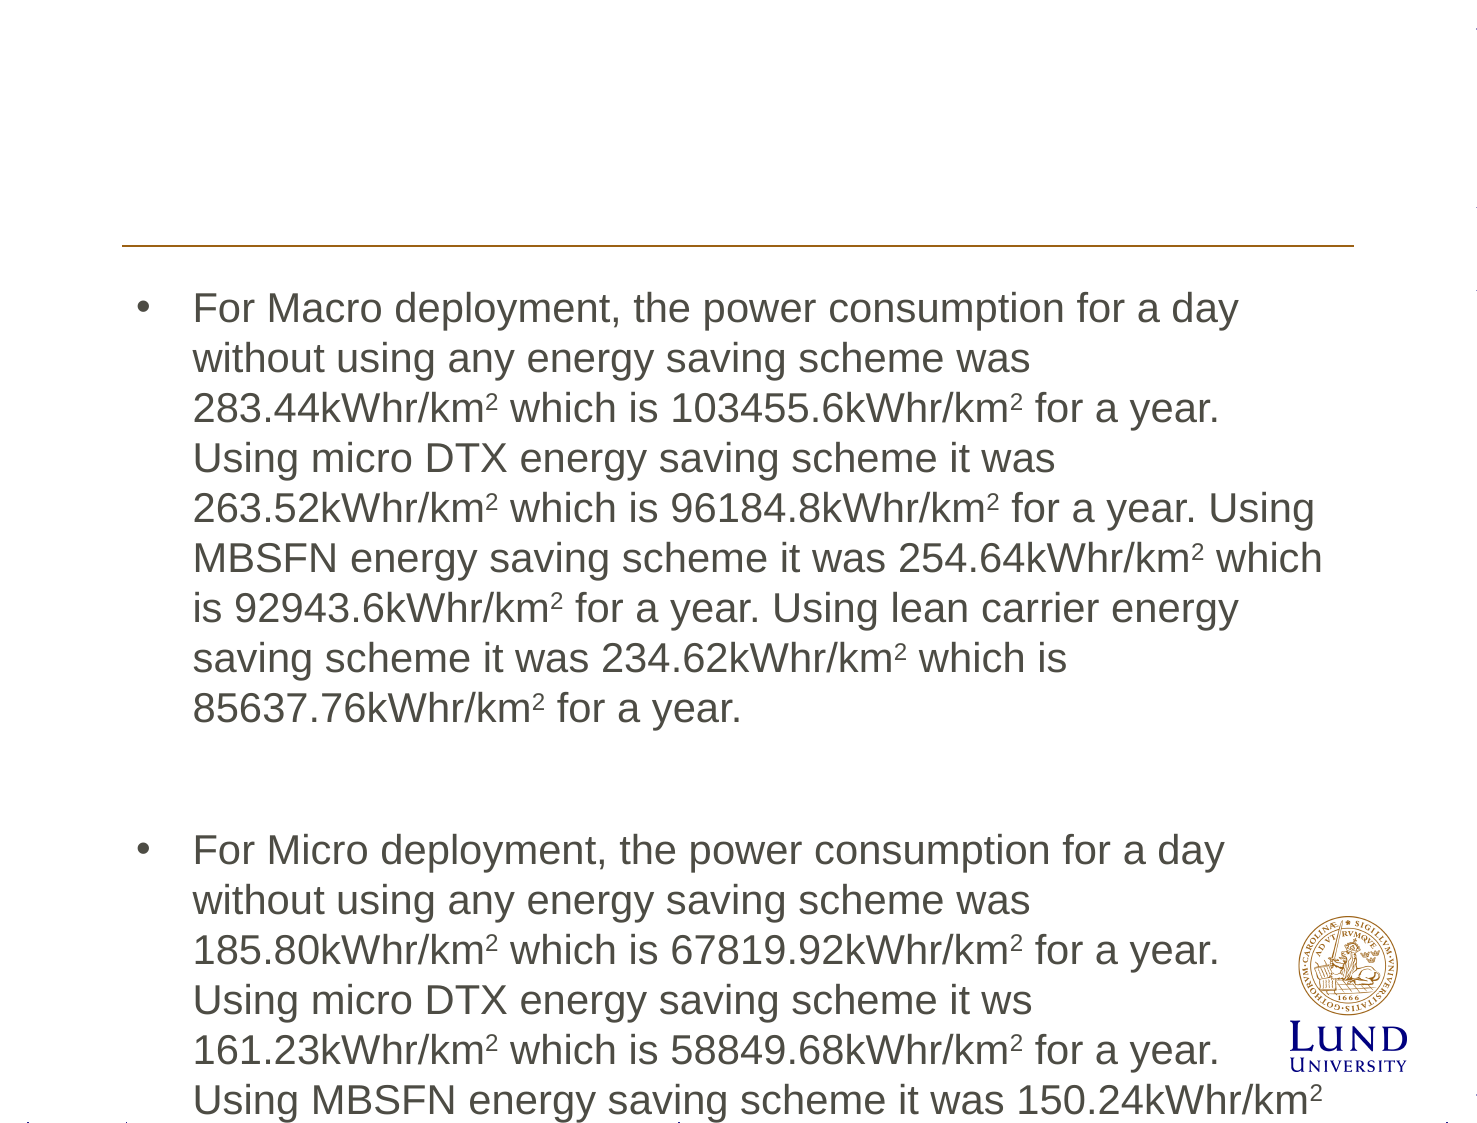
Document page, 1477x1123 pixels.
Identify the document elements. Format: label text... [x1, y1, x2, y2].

list For Macro deployment, the power consumption for a day without using any energy saving scheme was 283.44kWhr/km2 which is 103455.6kWhr/km2 for a year. Using micro DTX energy saving scheme it was 263.52kWhr/km2 which is 96184.8kWhr/km2 for a year. Using MBSFN energy saving scheme it was 254.64kWhr/km2 which is 92943.6kWhr/km2 for a year. Using lean carrier energy saving scheme it was 234.62kWhr/km2 which is 85637.76kWhr/km2 for a year. For Micro deployment, the power consumption for a day without using any energy saving scheme was 185.80kWhr/km2 which is 67819.92kWhr/km2 for a year. Using micro DTX energy saving scheme it ws 161.23kWhr/km2 which is 58849.68kWhr/km2 for a year. Using MBSFN energy saving scheme it was 150.24kWhr/km2 which is 54837.6kWhr/km2 for a year. Using lean carrier energy saving scheme it was 125.85kWhr/km2 which is 45937.44kWhr/km2 for a year. [121, 273, 1354, 884]
picture [1290, 916, 1407, 1072]
